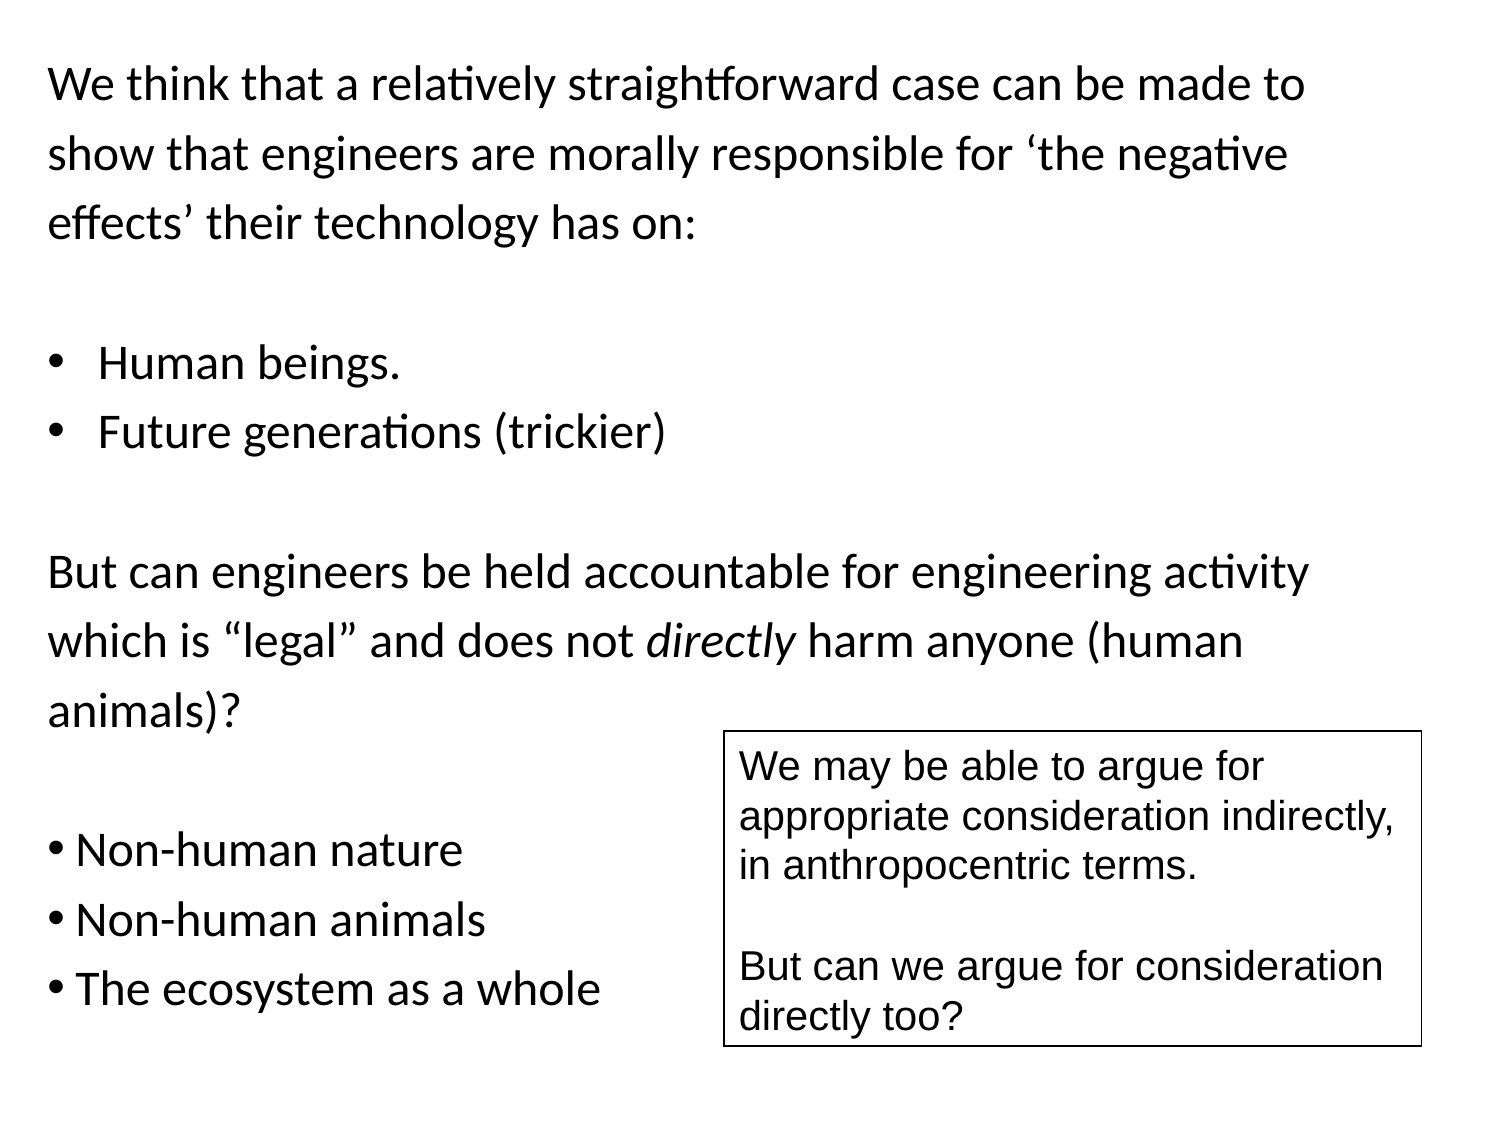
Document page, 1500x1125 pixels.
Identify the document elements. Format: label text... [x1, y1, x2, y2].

list We think that a relatively straightforward case can be made to show that engineers are morally responsible for ‘the negative effects’ their technology has on: Human beings. Future generations (trickier) But can engineers be held accountable for engineering activity which is “legal” and does not directly harm anyone (human animals)? Non-human nature Non-human animals The ecosystem as a whole [32, 50, 1438, 1063]
text_box We may be able to argue for appropriate consideration indirectly, in anthropocentric terms. But can we argue for consideration directly too? [723, 730, 1422, 1046]
